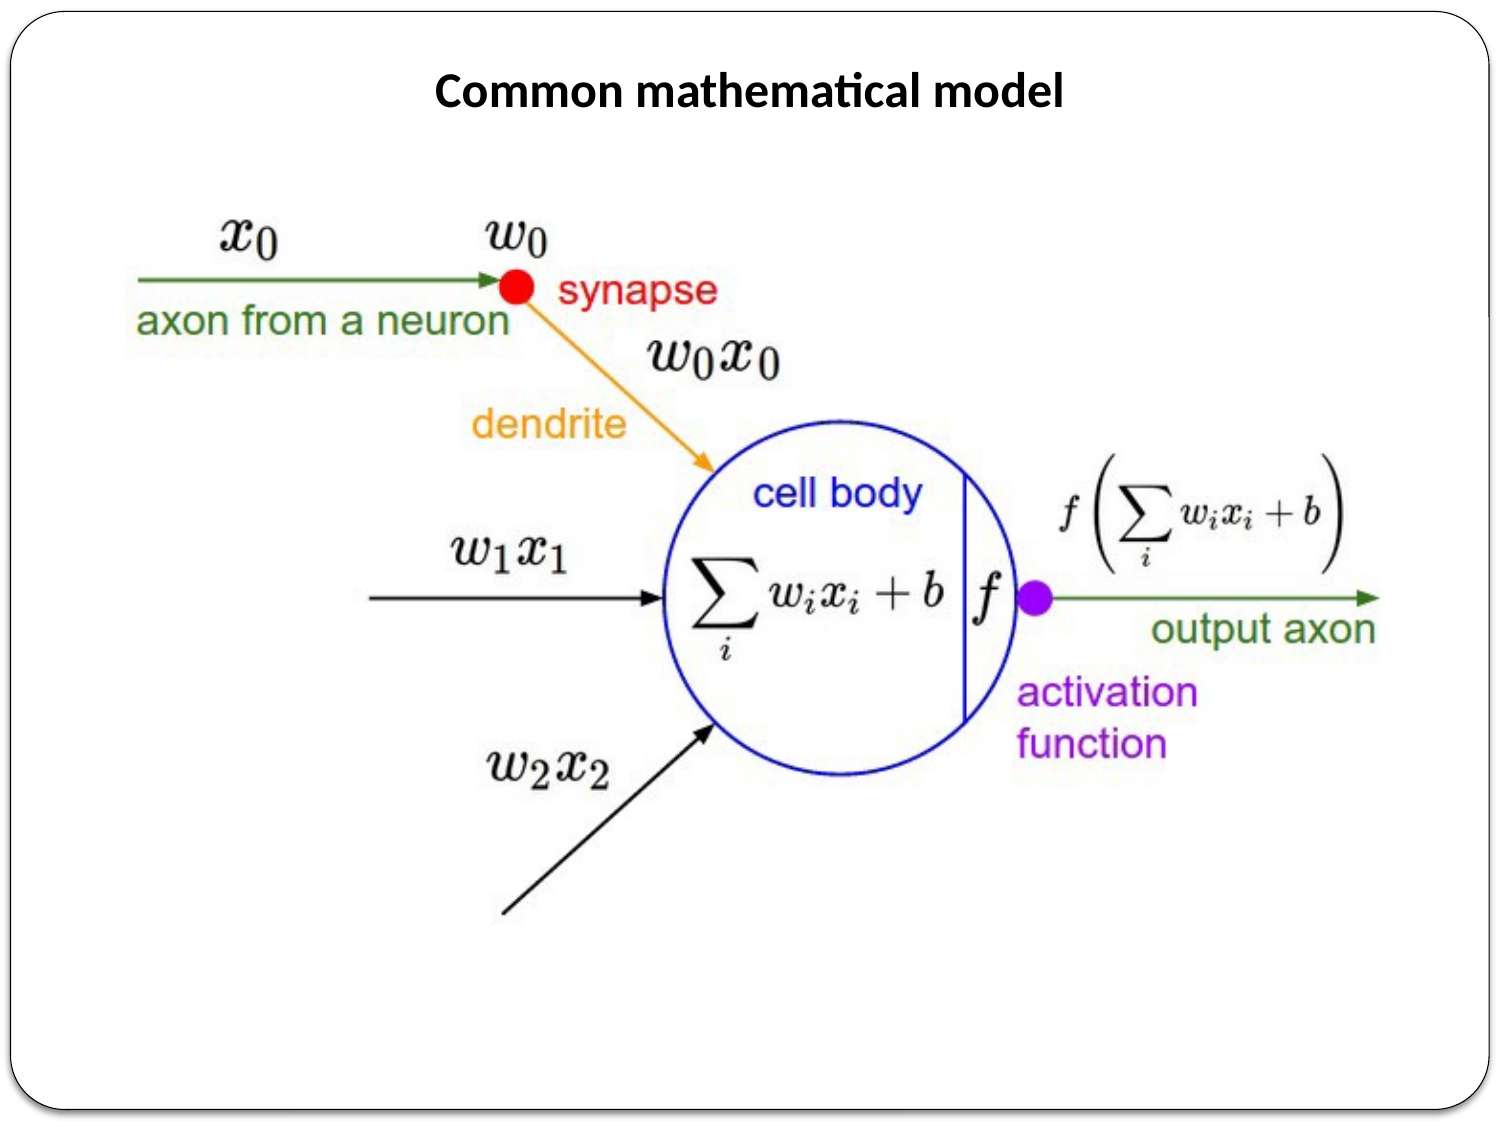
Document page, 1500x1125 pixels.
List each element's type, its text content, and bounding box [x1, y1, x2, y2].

list Common mathematical model [37, 50, 1463, 1075]
picture [124, 205, 1386, 926]
